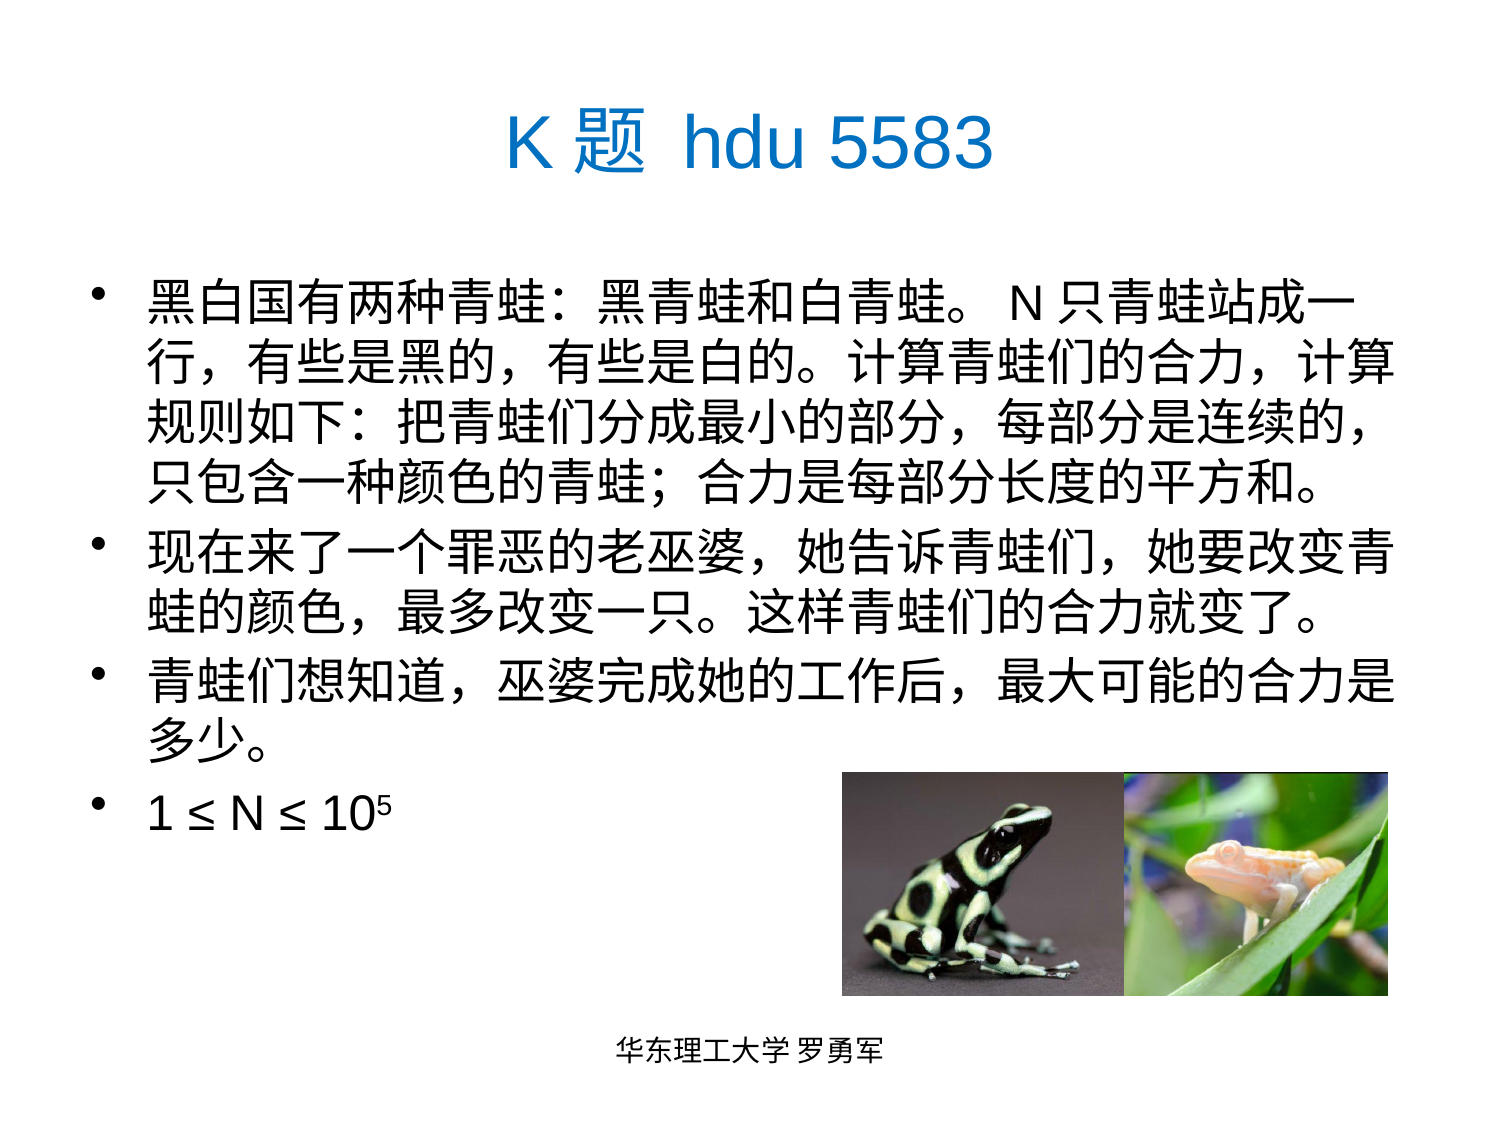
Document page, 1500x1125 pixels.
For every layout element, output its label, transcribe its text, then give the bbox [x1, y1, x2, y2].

footer 华东理工大学 罗勇军 [512, 1024, 988, 1103]
picture [842, 772, 1389, 996]
title K题 hdu 5583 [75, 45, 1425, 233]
list 黑白国有两种青蛙：黑青蛙和白青蛙。N只青蛙站成一行，有些是黑的，有些是白的。计算青蛙们的合力，计算规则如下：把青蛙们分成最小的部分，每部分是连续的，只包含一种颜色的青蛙；合力是每部分长度的平方和。 现在来了一个罪恶的老巫婆，她告诉青蛙们，她要改变青蛙的颜色，最多改变一只。这样青蛙们的合力就变了。 青蛙们想知道，巫婆完成她的工作后，最大可能的合力是多少。 1 ≤ N ≤ 105 [75, 262, 1425, 1005]
